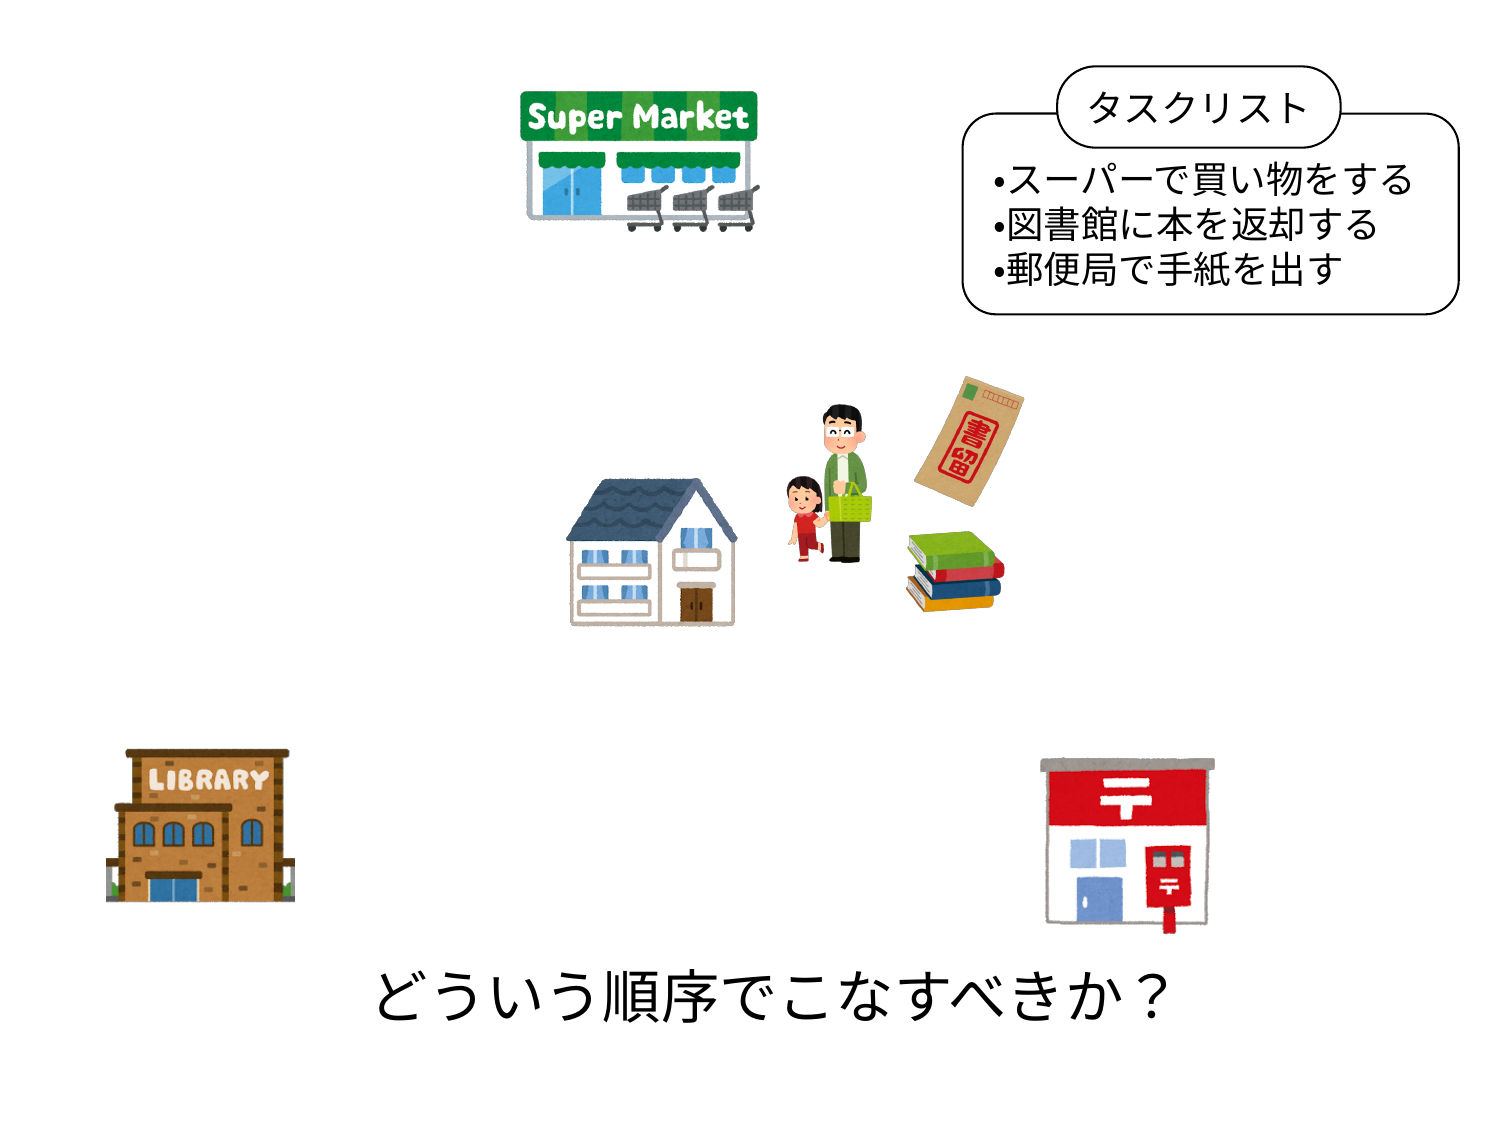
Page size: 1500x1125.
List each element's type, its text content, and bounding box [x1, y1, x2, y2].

picture [560, 467, 743, 637]
text_box [961, 112, 1460, 316]
picture [903, 526, 1006, 617]
text_box タスクリスト [1056, 65, 1342, 149]
picture [513, 66, 765, 255]
picture [1033, 751, 1221, 939]
picture [106, 730, 295, 919]
text_box どういう順序でこなすべきか？ [355, 952, 1197, 1038]
picture [769, 401, 888, 567]
picture [903, 373, 1032, 511]
